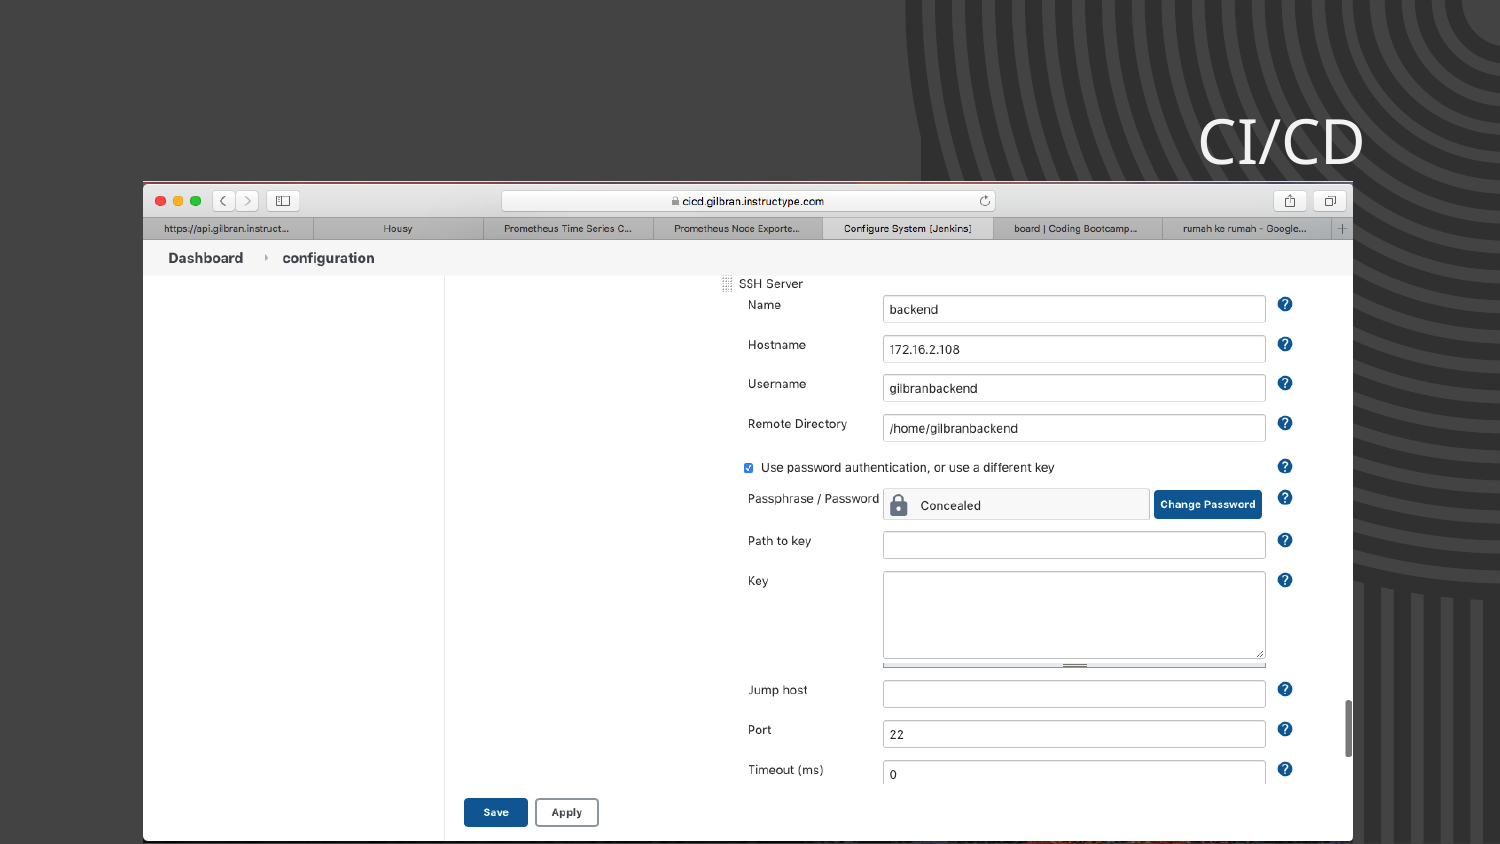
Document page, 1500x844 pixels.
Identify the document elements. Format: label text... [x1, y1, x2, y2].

title CI/CD [365, 87, 1382, 240]
picture [143, 181, 1354, 844]
